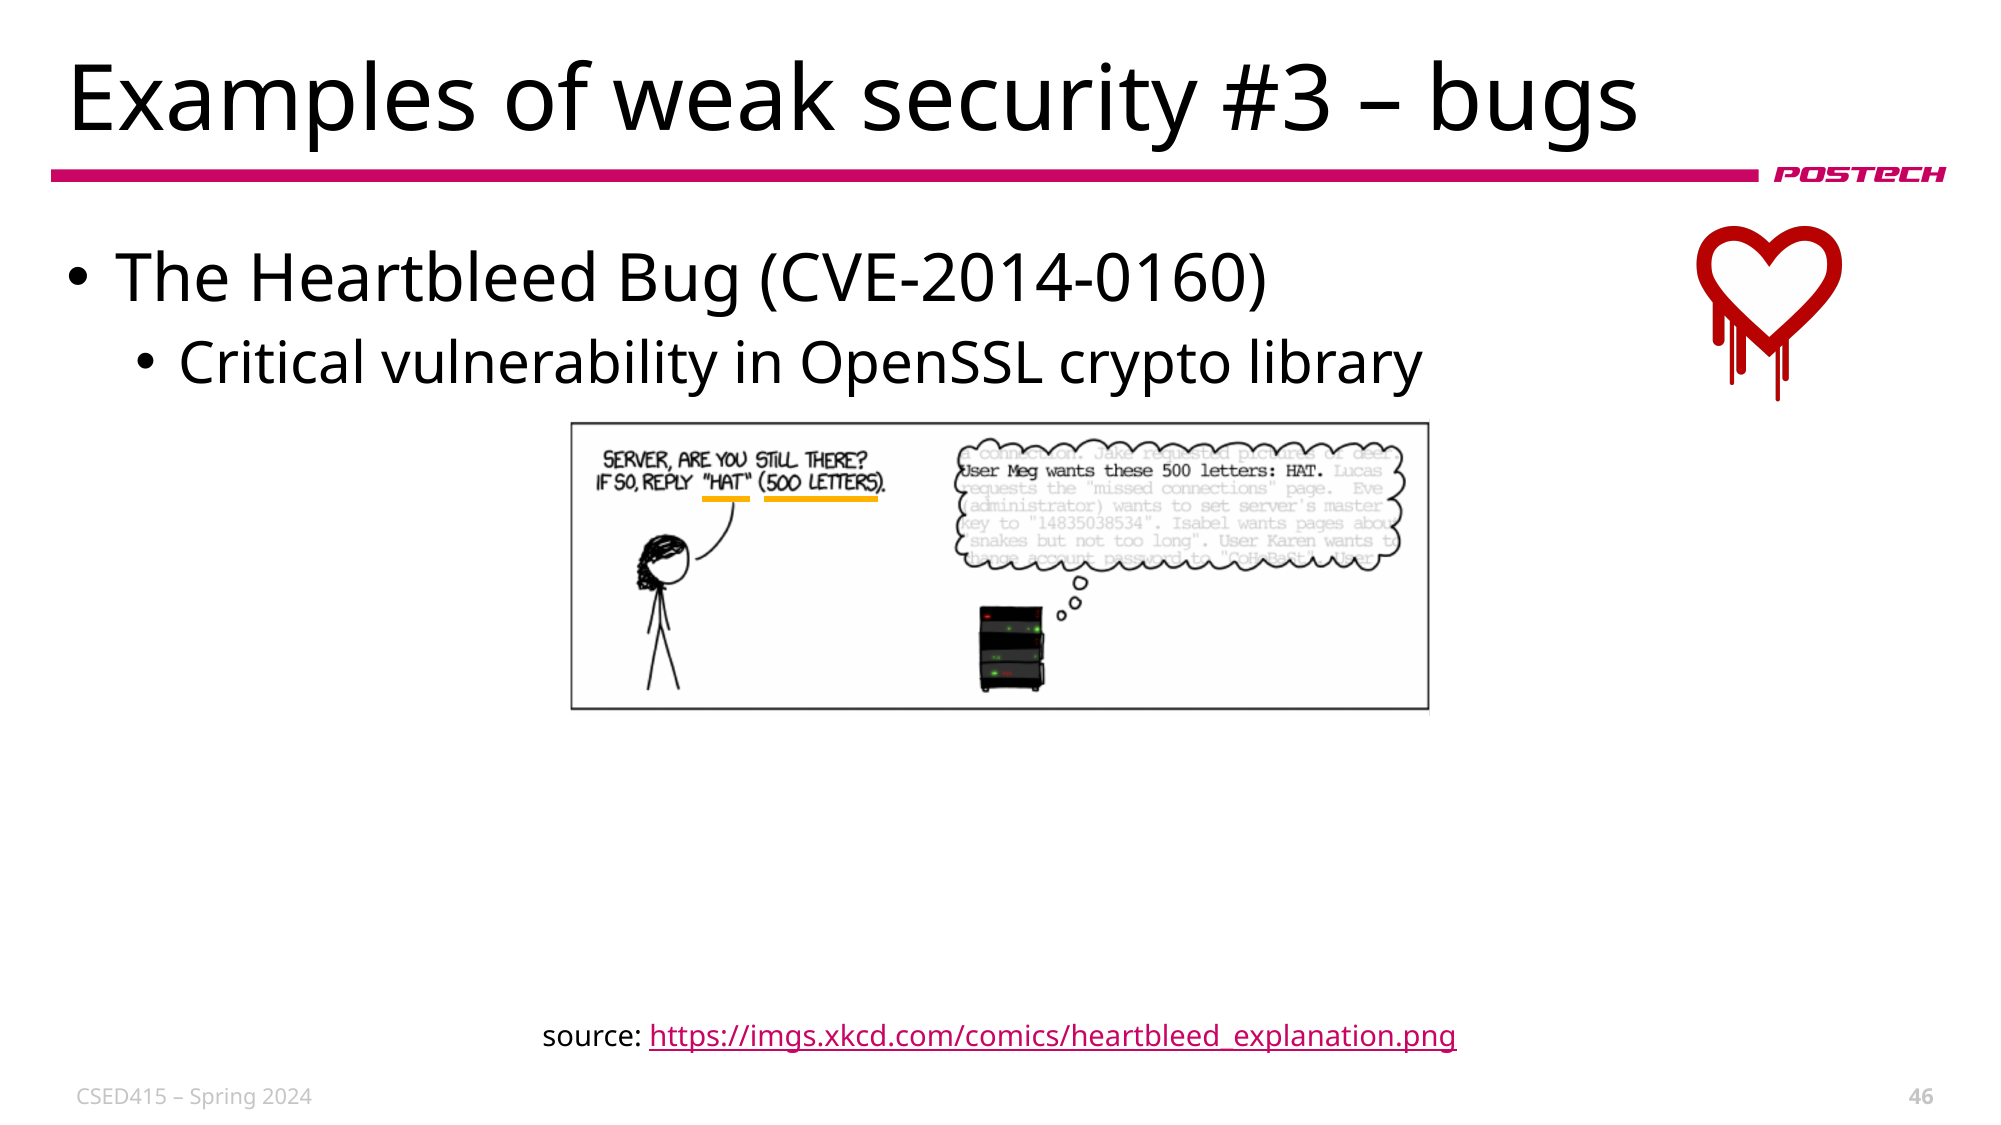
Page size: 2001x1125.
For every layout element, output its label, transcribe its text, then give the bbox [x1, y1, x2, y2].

slide_number 46 [1498, 1078, 1949, 1118]
picture [570, 418, 1430, 716]
list The Heartbleed Bug (CVE-2014-0160) Critical vulnerability in OpenSSL crypto library [51, 227, 1949, 1065]
footer CSED415 – Spring 2024 [51, 1078, 338, 1118]
picture [1771, 168, 1949, 187]
picture [1689, 218, 1850, 410]
text_box source: https://imgs.xkcd.com/comics/heartbleed_explanation.png [527, 1009, 1473, 1065]
title Examples of weak security #3 – bugs [51, 34, 1949, 168]
